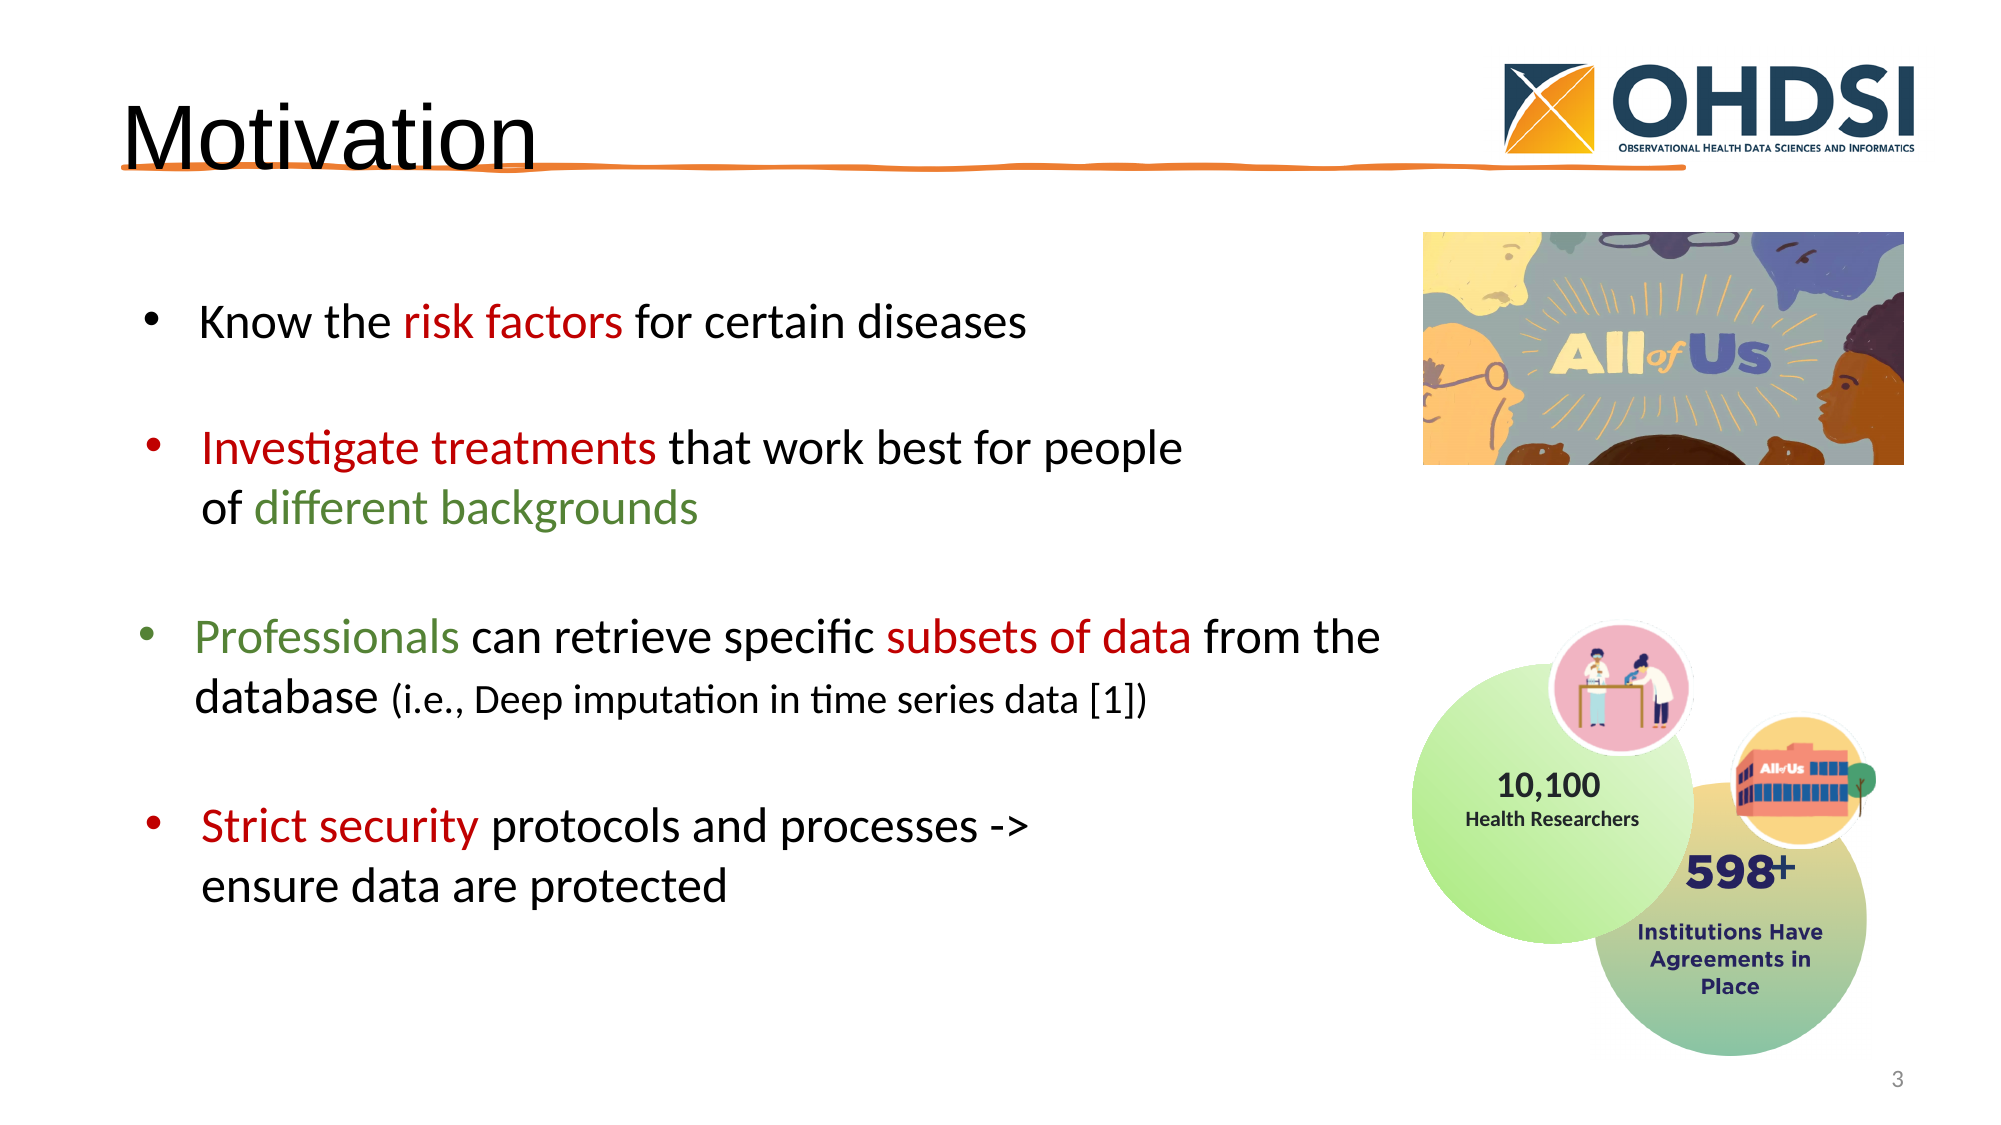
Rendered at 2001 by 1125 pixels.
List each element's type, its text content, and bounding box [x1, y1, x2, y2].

text_box Professionals can retrieve specific subsets of data from the database (i.e., Deep imputation in time series data [1]) [96, 595, 1411, 731]
text_box Know the risk factors for certain diseases [96, 268, 1074, 369]
text_box [1411, 663, 1590, 945]
picture [105, 46, 1935, 182]
text_box Investigate treatments that work best for people of different backgrounds [103, 406, 1240, 542]
slide_number 3 [1761, 1048, 1923, 1108]
picture [1548, 619, 1694, 757]
text_box Strict security protocols and processes -> ensure data are protected [103, 784, 1074, 965]
text_box 10,100 Health Researchers [1423, 752, 1682, 839]
picture [1423, 232, 1904, 465]
picture [1590, 711, 1876, 1060]
text_box [1682, 757, 1693, 779]
title Motivation [103, 30, 1272, 178]
